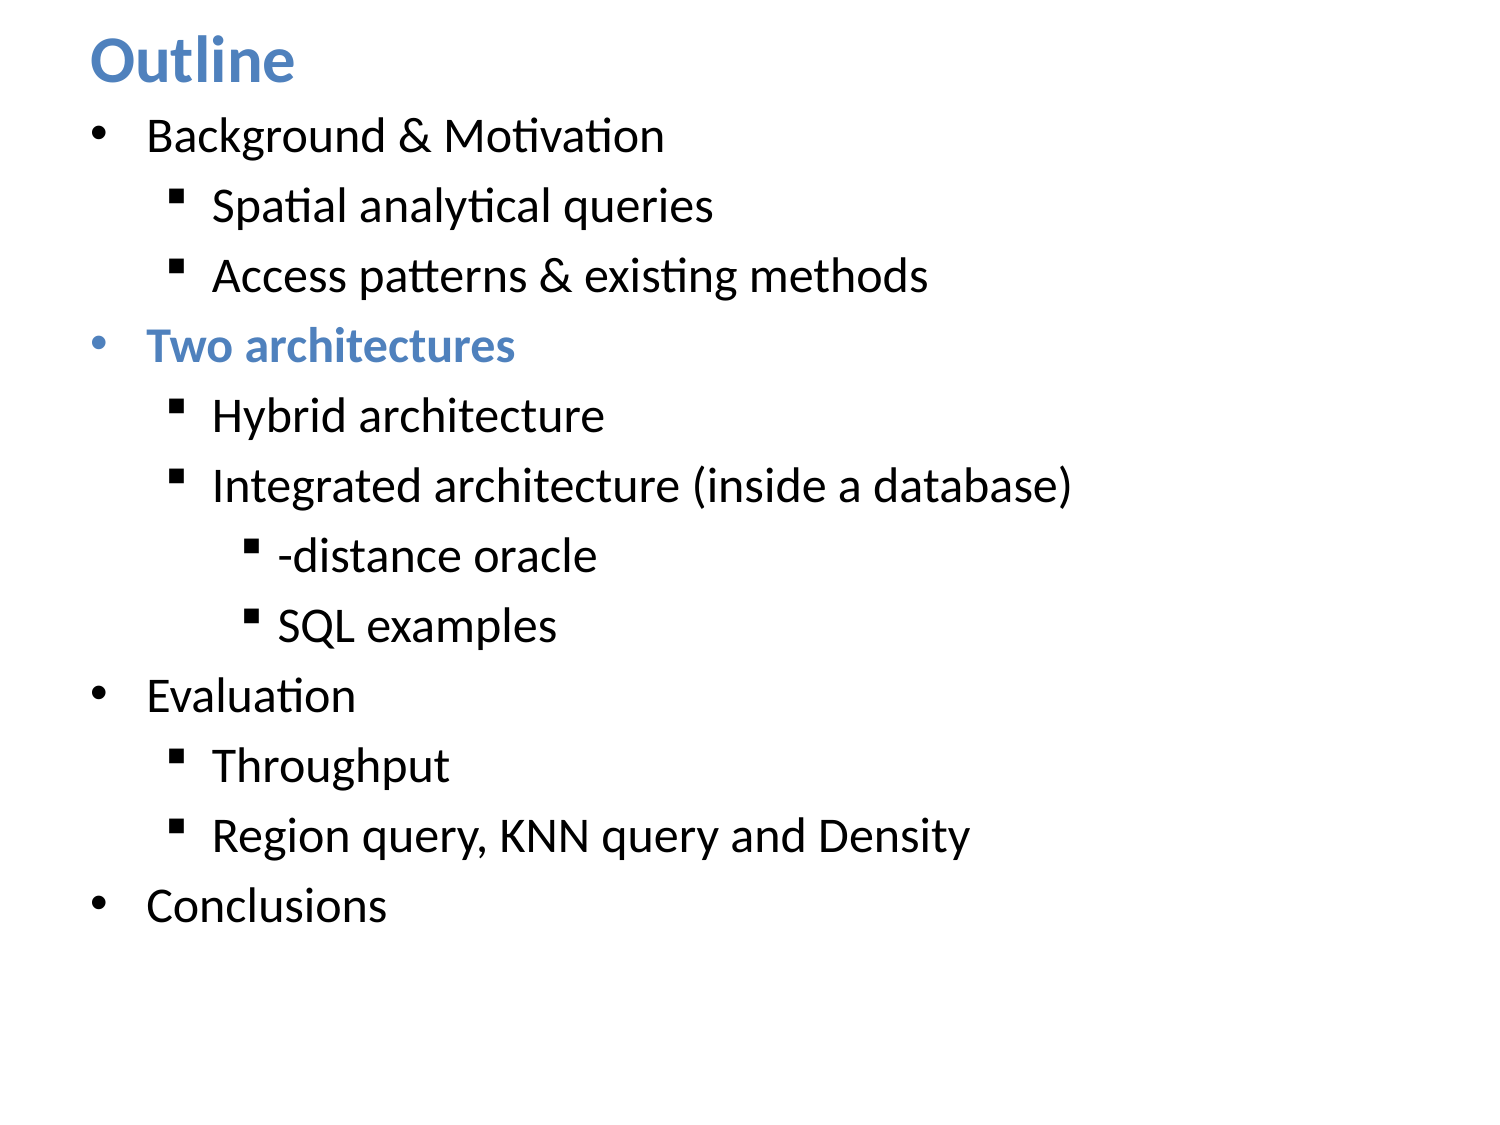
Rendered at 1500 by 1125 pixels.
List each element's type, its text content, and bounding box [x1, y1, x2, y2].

title Outline [75, 0, 1425, 150]
